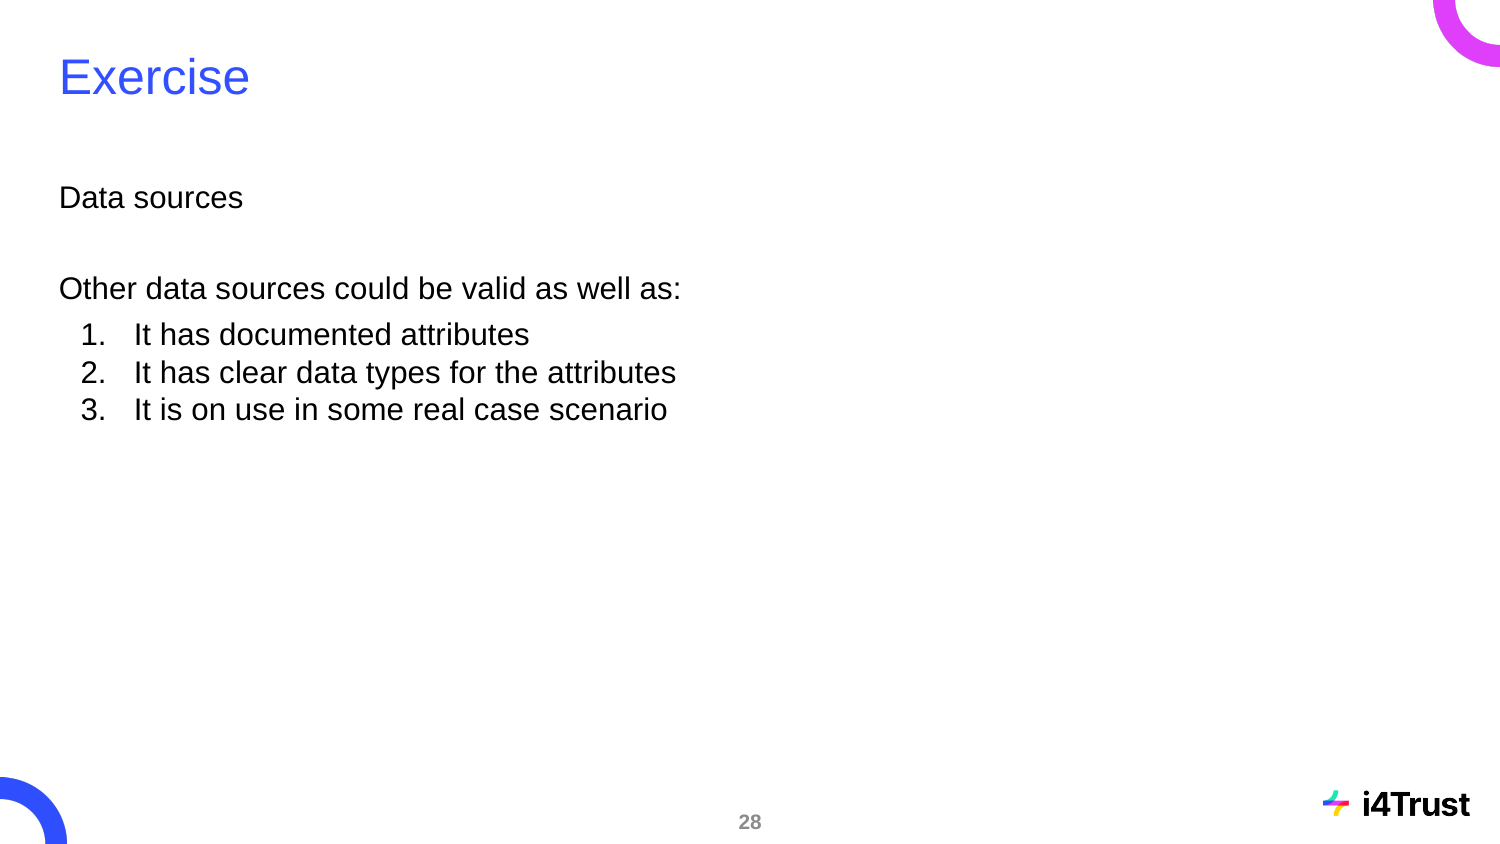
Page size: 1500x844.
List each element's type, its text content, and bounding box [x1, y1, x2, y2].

picture [1322, 782, 1471, 825]
text_box Data sources Other data sources could be valid as well as: It has documented attributes It has clear data types for the attributes It is on use in some real case scenario [58, 177, 1388, 753]
title Exercise [58, 44, 1388, 169]
picture [0, 777, 67, 844]
picture [1433, 0, 1500, 67]
text_box ‹#› [665, 798, 835, 844]
